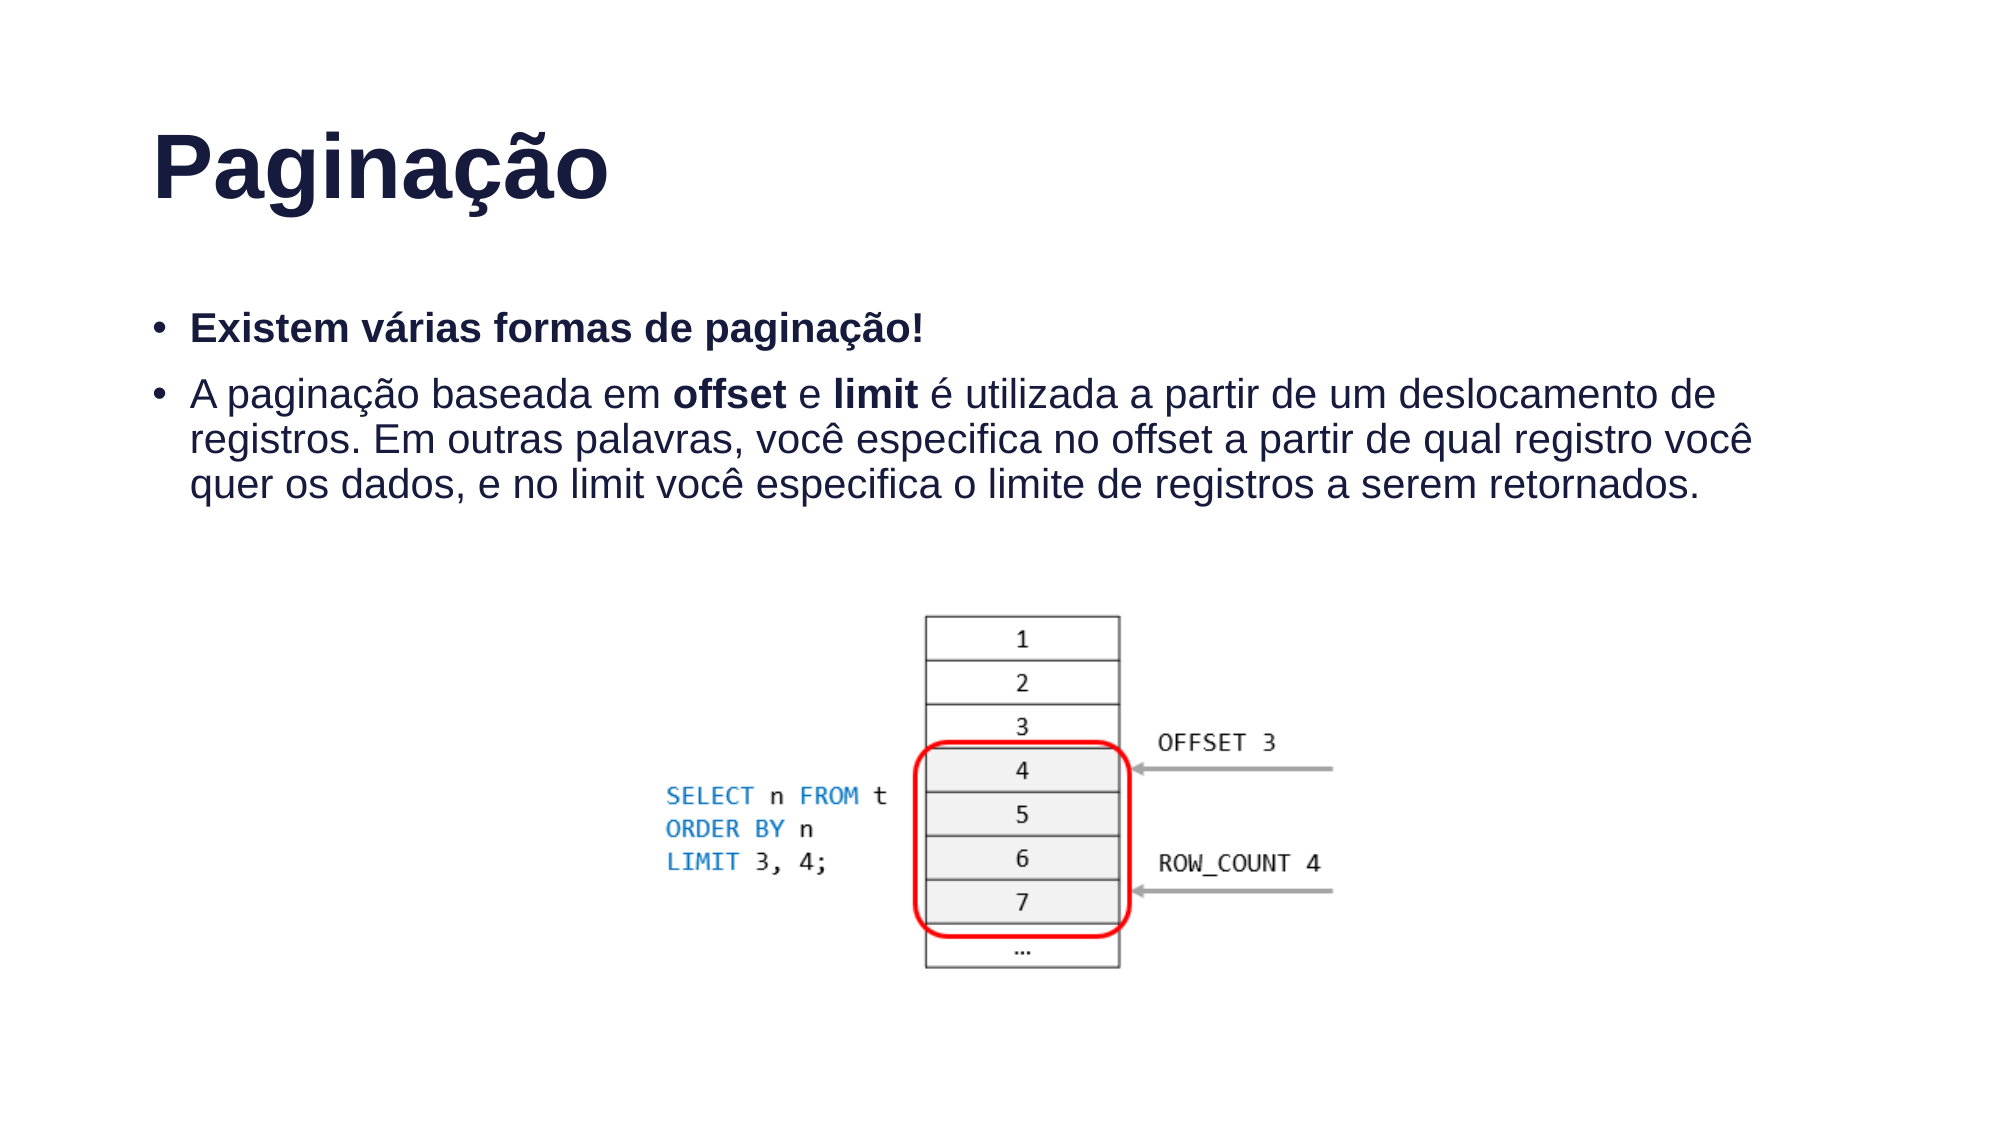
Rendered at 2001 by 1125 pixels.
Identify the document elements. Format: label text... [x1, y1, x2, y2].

picture [652, 607, 1348, 983]
list Existem várias formas de paginação! A paginação baseada em offset e limit é utilizada a partir de um deslocamento de registros. Em outras palavras, você especifica no offset a partir de qual registro você quer os dados, e no limit você especifica o limite de registros a serem retornados. [137, 299, 1863, 1014]
title Paginação [137, 59, 1863, 278]
